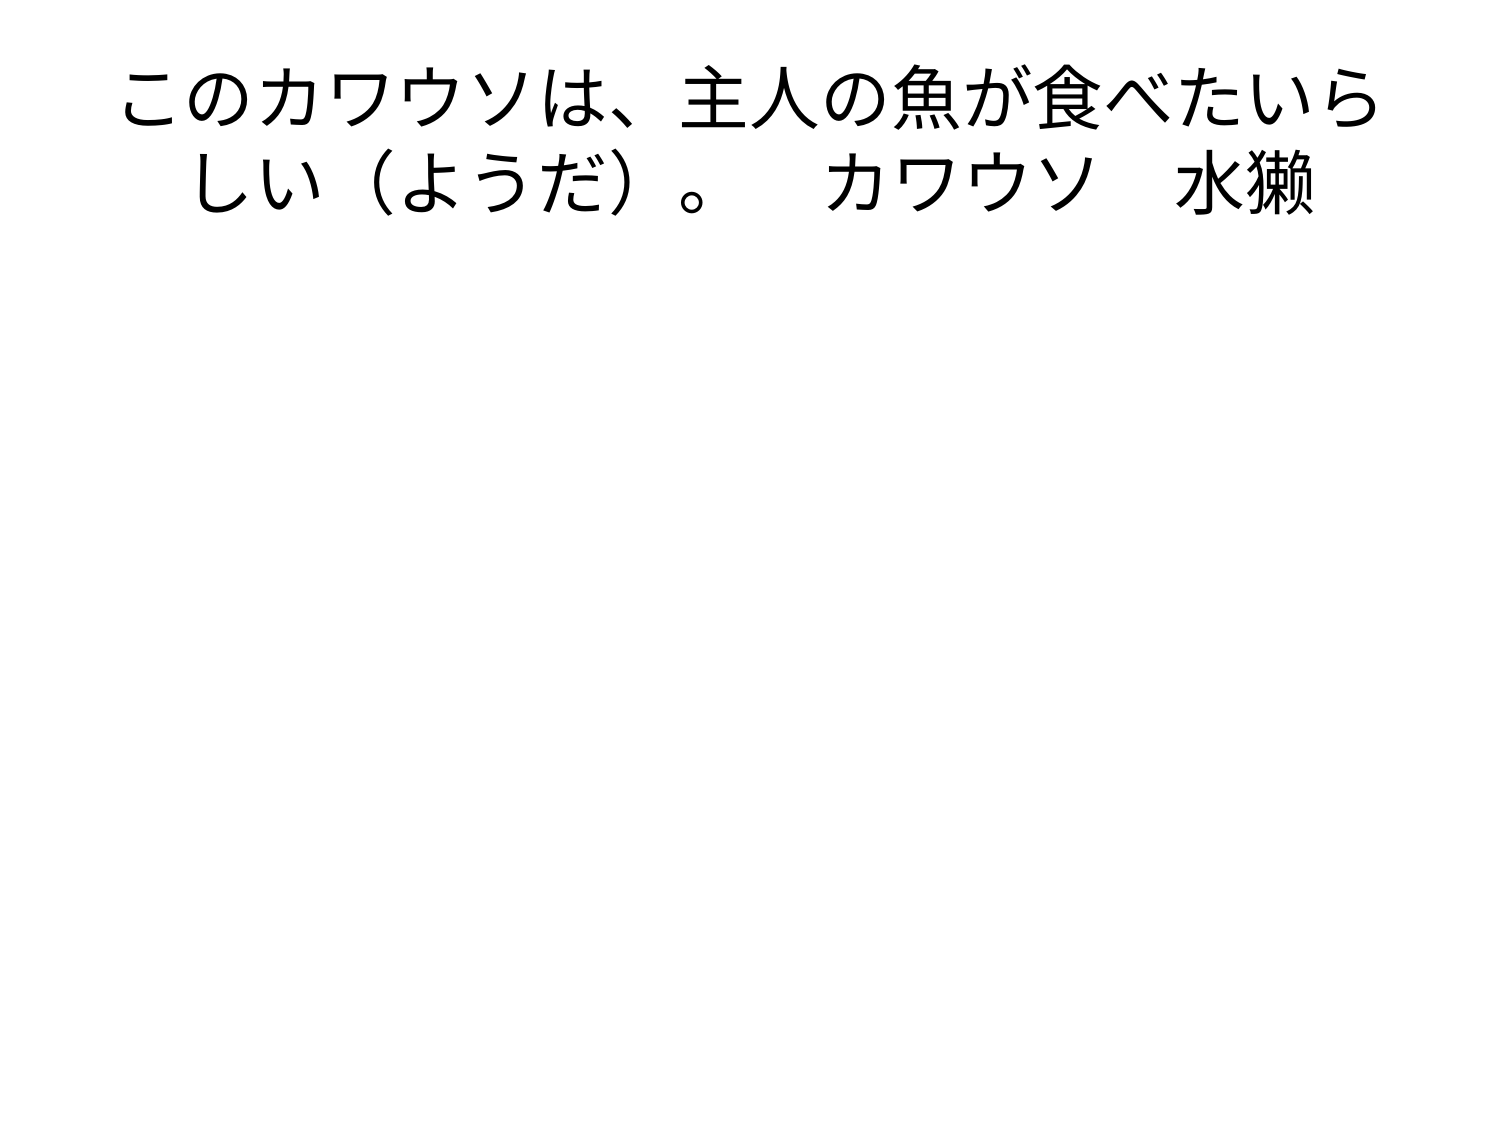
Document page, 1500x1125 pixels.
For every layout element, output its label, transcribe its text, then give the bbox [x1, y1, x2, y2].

title このカワウソは、主人の魚が食べたいらしい（ようだ）。 カワウソ 水獭 [75, 45, 1425, 233]
